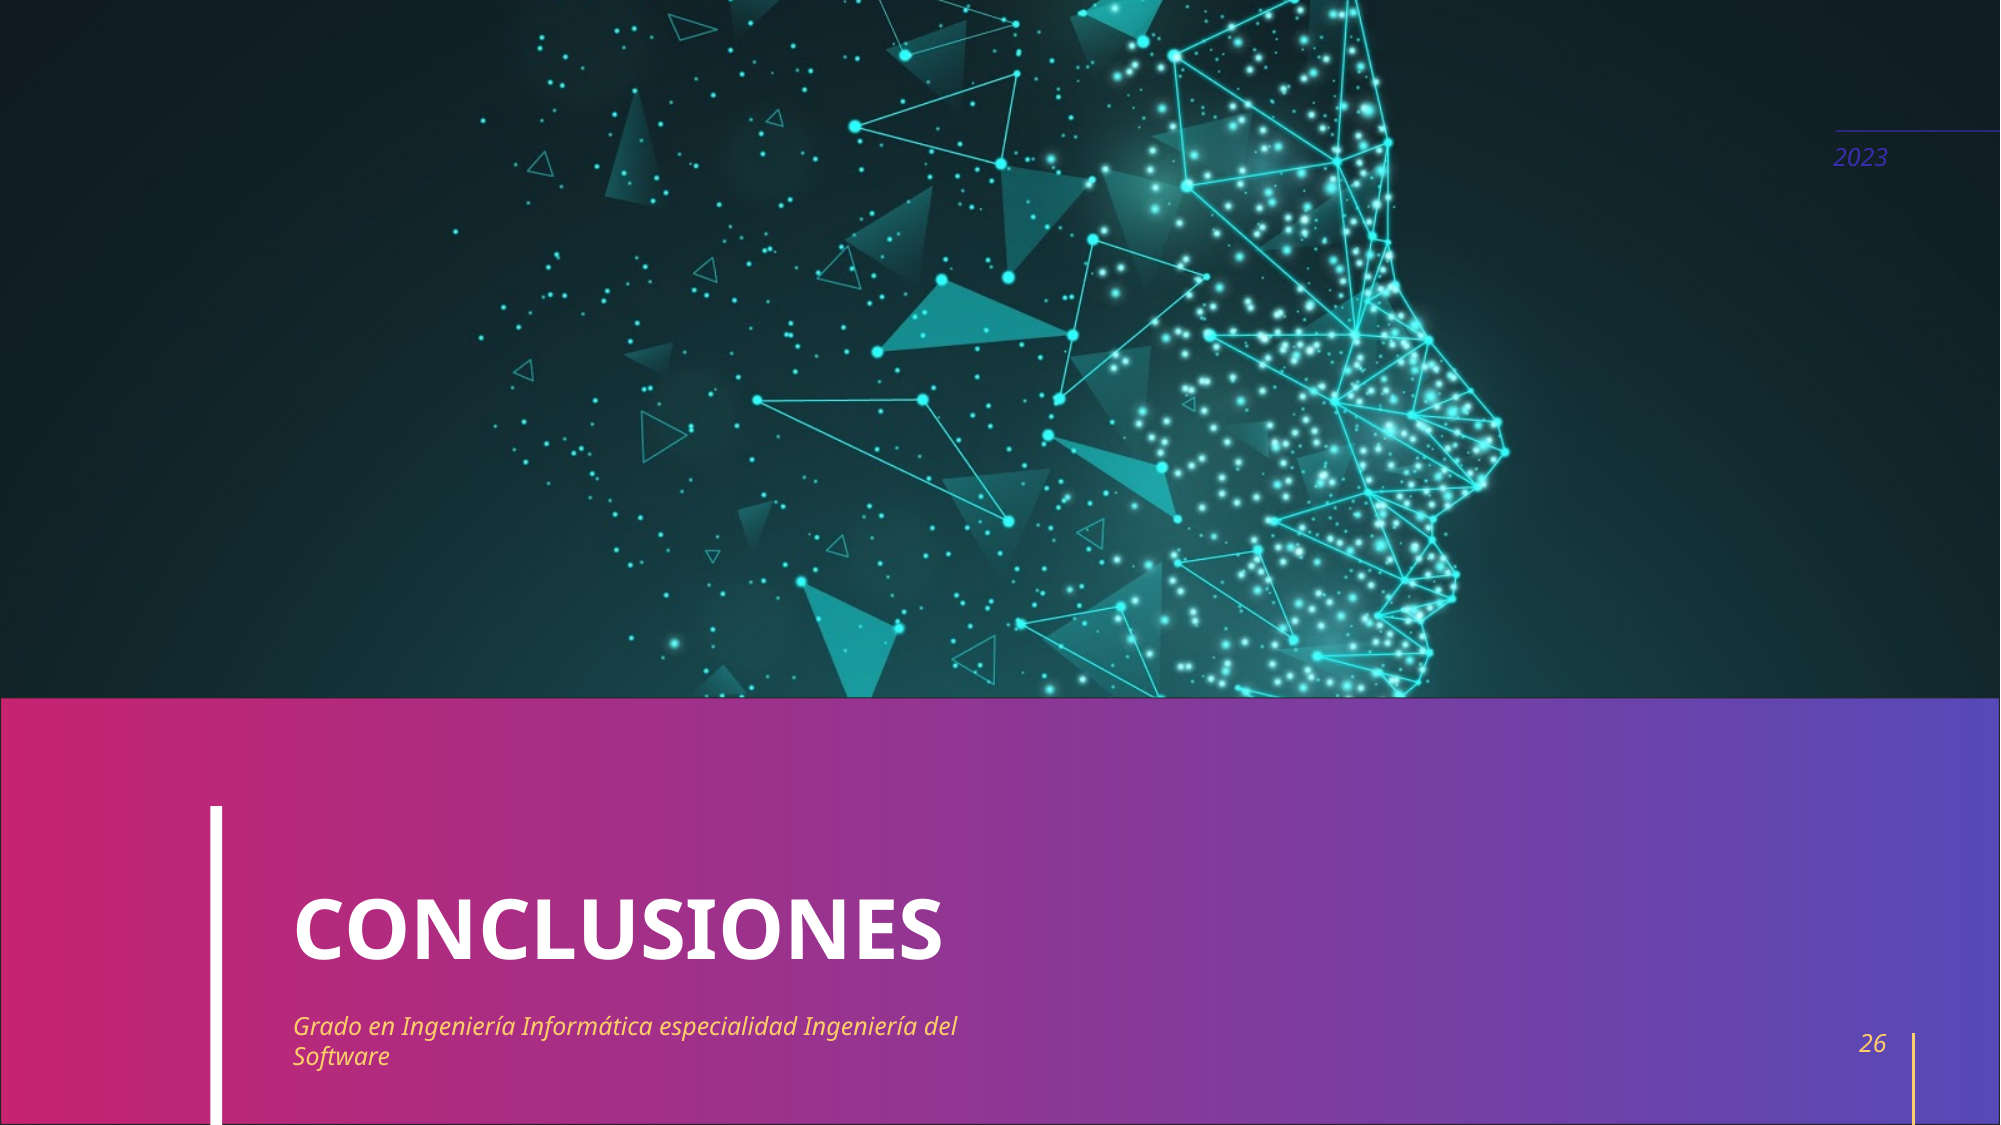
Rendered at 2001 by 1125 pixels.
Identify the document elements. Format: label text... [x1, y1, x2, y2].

slide_number 26 [1451, 1015, 1902, 1075]
title CONCLUSIONES [277, 727, 1723, 986]
picture [0, 0, 2000, 698]
footer Grado en Ingeniería Informática especialidad Ingeniería del Software [277, 1010, 1035, 1071]
